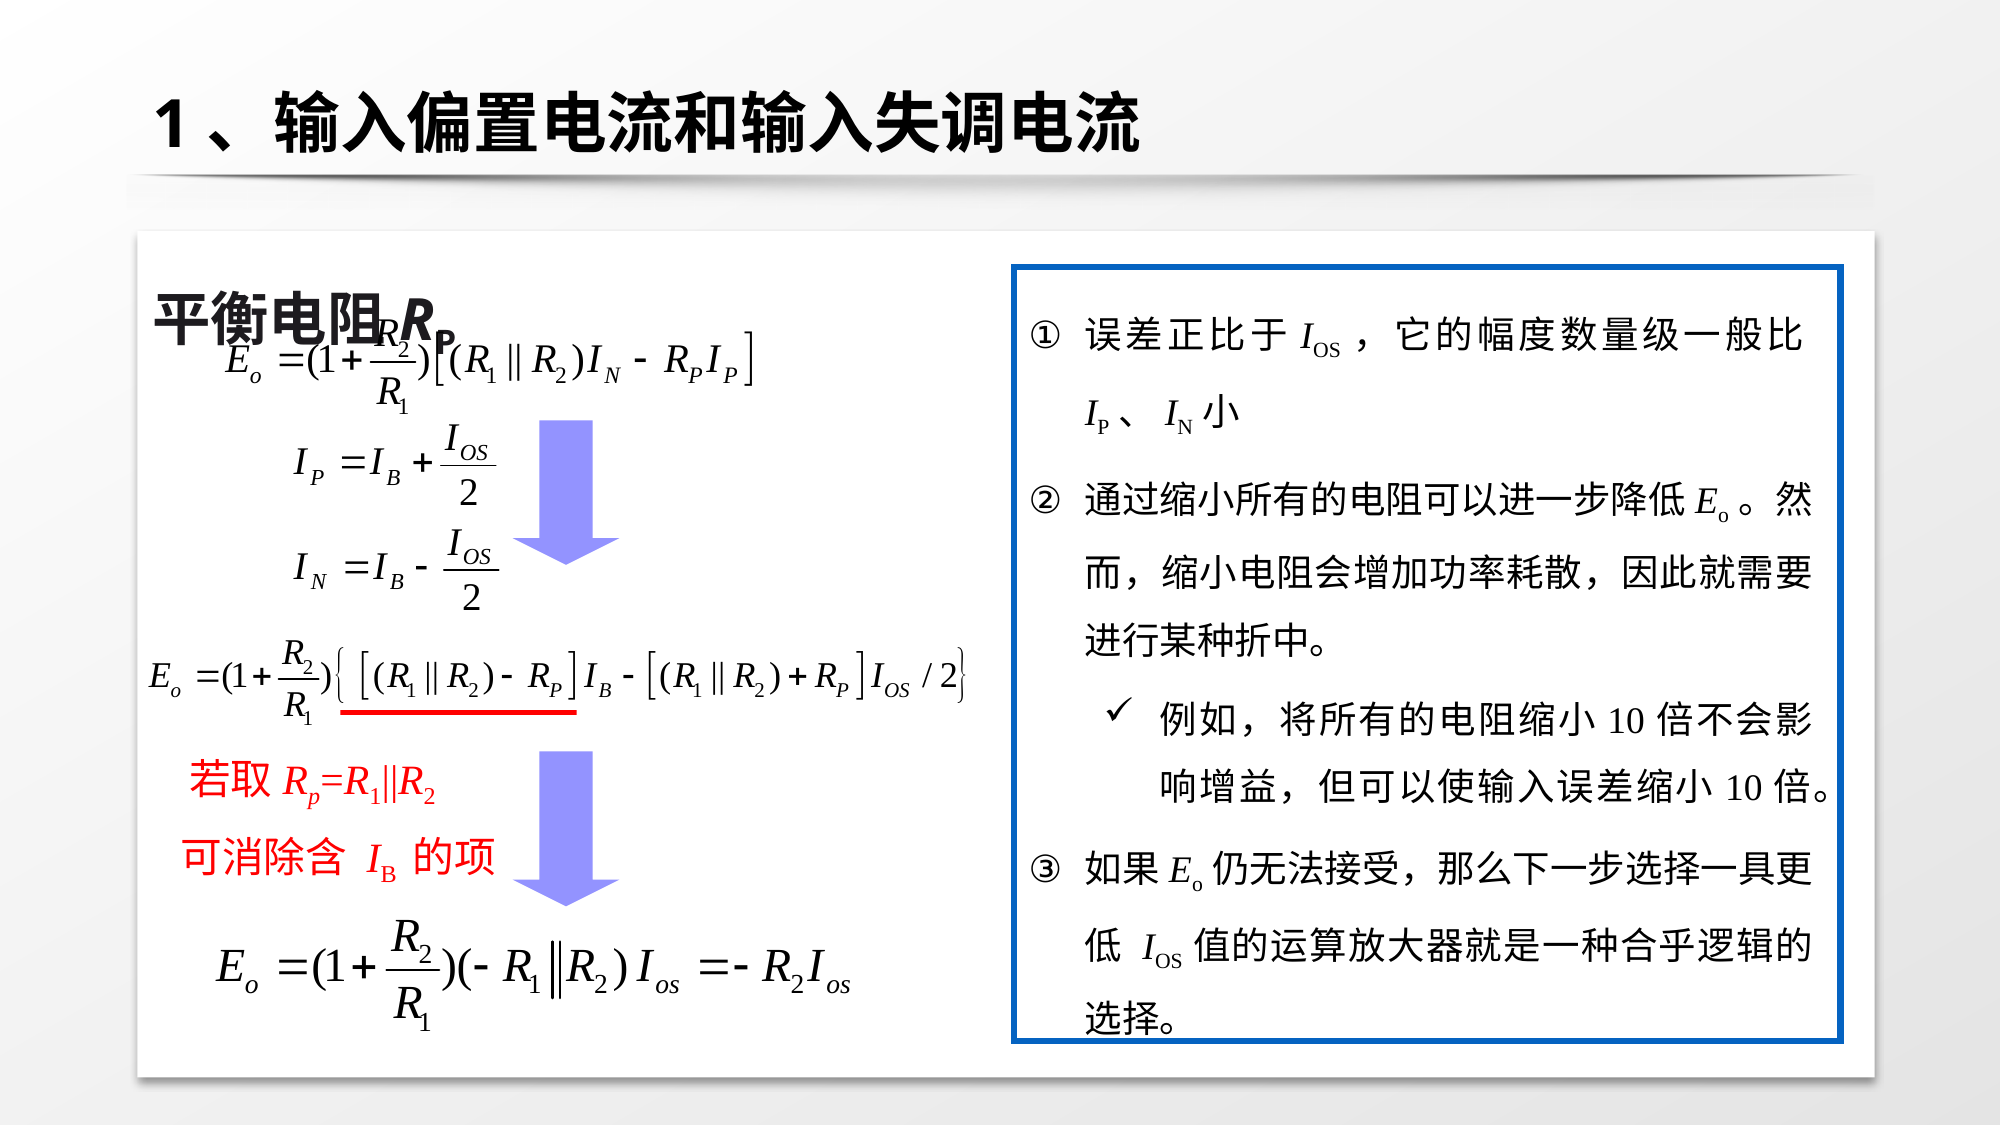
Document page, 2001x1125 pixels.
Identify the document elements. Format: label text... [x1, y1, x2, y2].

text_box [217, 308, 763, 424]
text_box 若取Rp=R1||R2 [174, 745, 451, 817]
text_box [286, 411, 506, 620]
list 平衡电阻RP [137, 234, 1863, 1052]
text_box [512, 751, 620, 906]
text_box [207, 906, 859, 1042]
text_box [512, 424, 620, 565]
text_box [1013, 266, 1841, 1042]
picture [127, 175, 1874, 211]
title 1、输入偏置电流和输入失调电流 [137, 77, 1875, 175]
text_box 可消除含 IB 的项 [165, 822, 512, 895]
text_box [142, 630, 981, 734]
